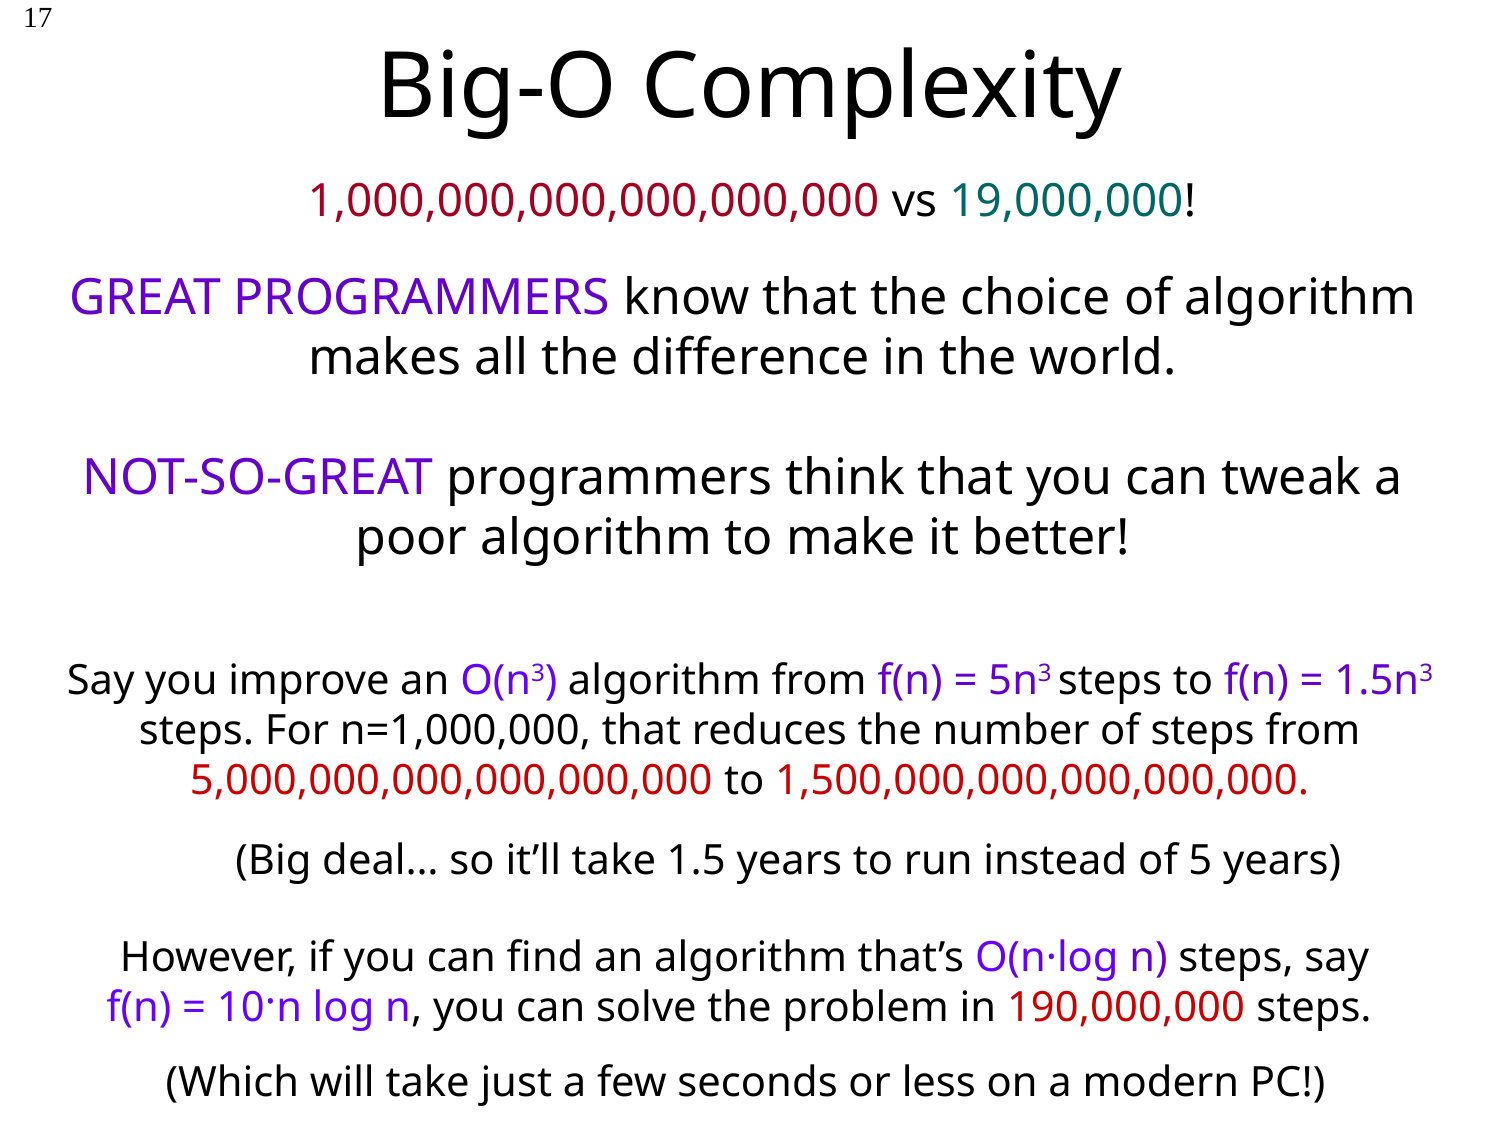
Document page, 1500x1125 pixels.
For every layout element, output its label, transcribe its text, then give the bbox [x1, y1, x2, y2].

text_box (Big deal… so it’ll take 1.5 years to run instead of 5 years) [220, 825, 1357, 890]
text_box (Which will take just a few seconds or less on a modern PC!) [150, 1047, 1341, 1113]
text_box GREAT PROGRAMMERS know that the choice of algorithm makes all the difference in the world. NOT-SO-GREAT programmers think that you can tweak a poor algorithm to make it better! [51, 257, 1435, 573]
slide_number 17 [0, 0, 68, 67]
title Big-O Complexity [112, 0, 1388, 162]
text_box However, if you can find an algorithm that’s O(n·log n) steps, say f(n) = 10·n log n, you can solve the problem in 190,000,000 steps. [37, 872, 1463, 1038]
text_box Say you improve an O(n3) algorithm from f(n) = 5n3 steps to f(n) = 1.5n3 steps. For n=1,000,000, that reduces the number of steps from 5,000,000,000,000,000,000 to 1,500,000,000,000,000,000. [24, 645, 1475, 810]
text_box 1,000,000,000,000,000,000 vs 19,000,000! [18, 162, 1486, 233]
